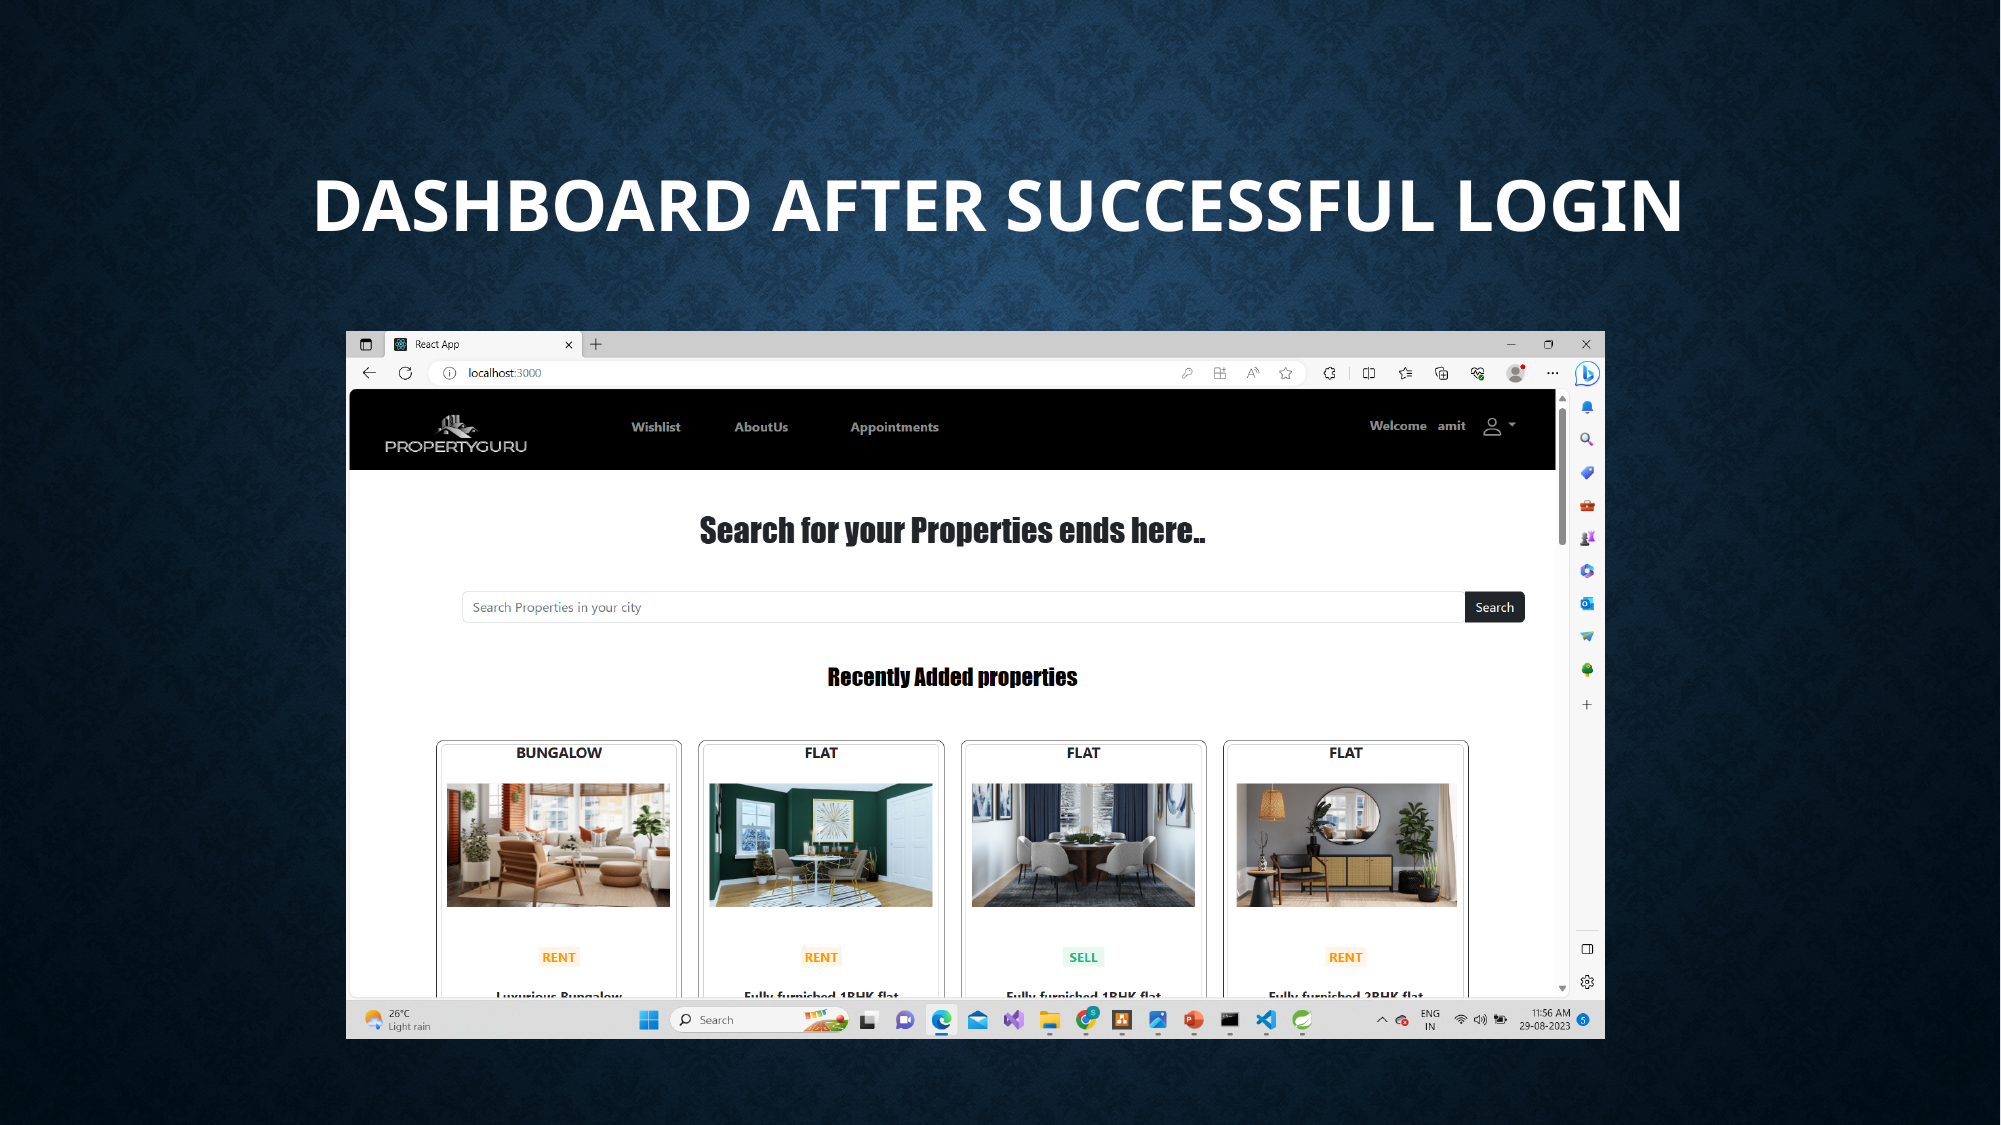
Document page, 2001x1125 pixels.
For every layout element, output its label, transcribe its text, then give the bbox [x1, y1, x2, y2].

title Dashboard after successful login [149, 99, 1849, 318]
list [345, 330, 1606, 1040]
